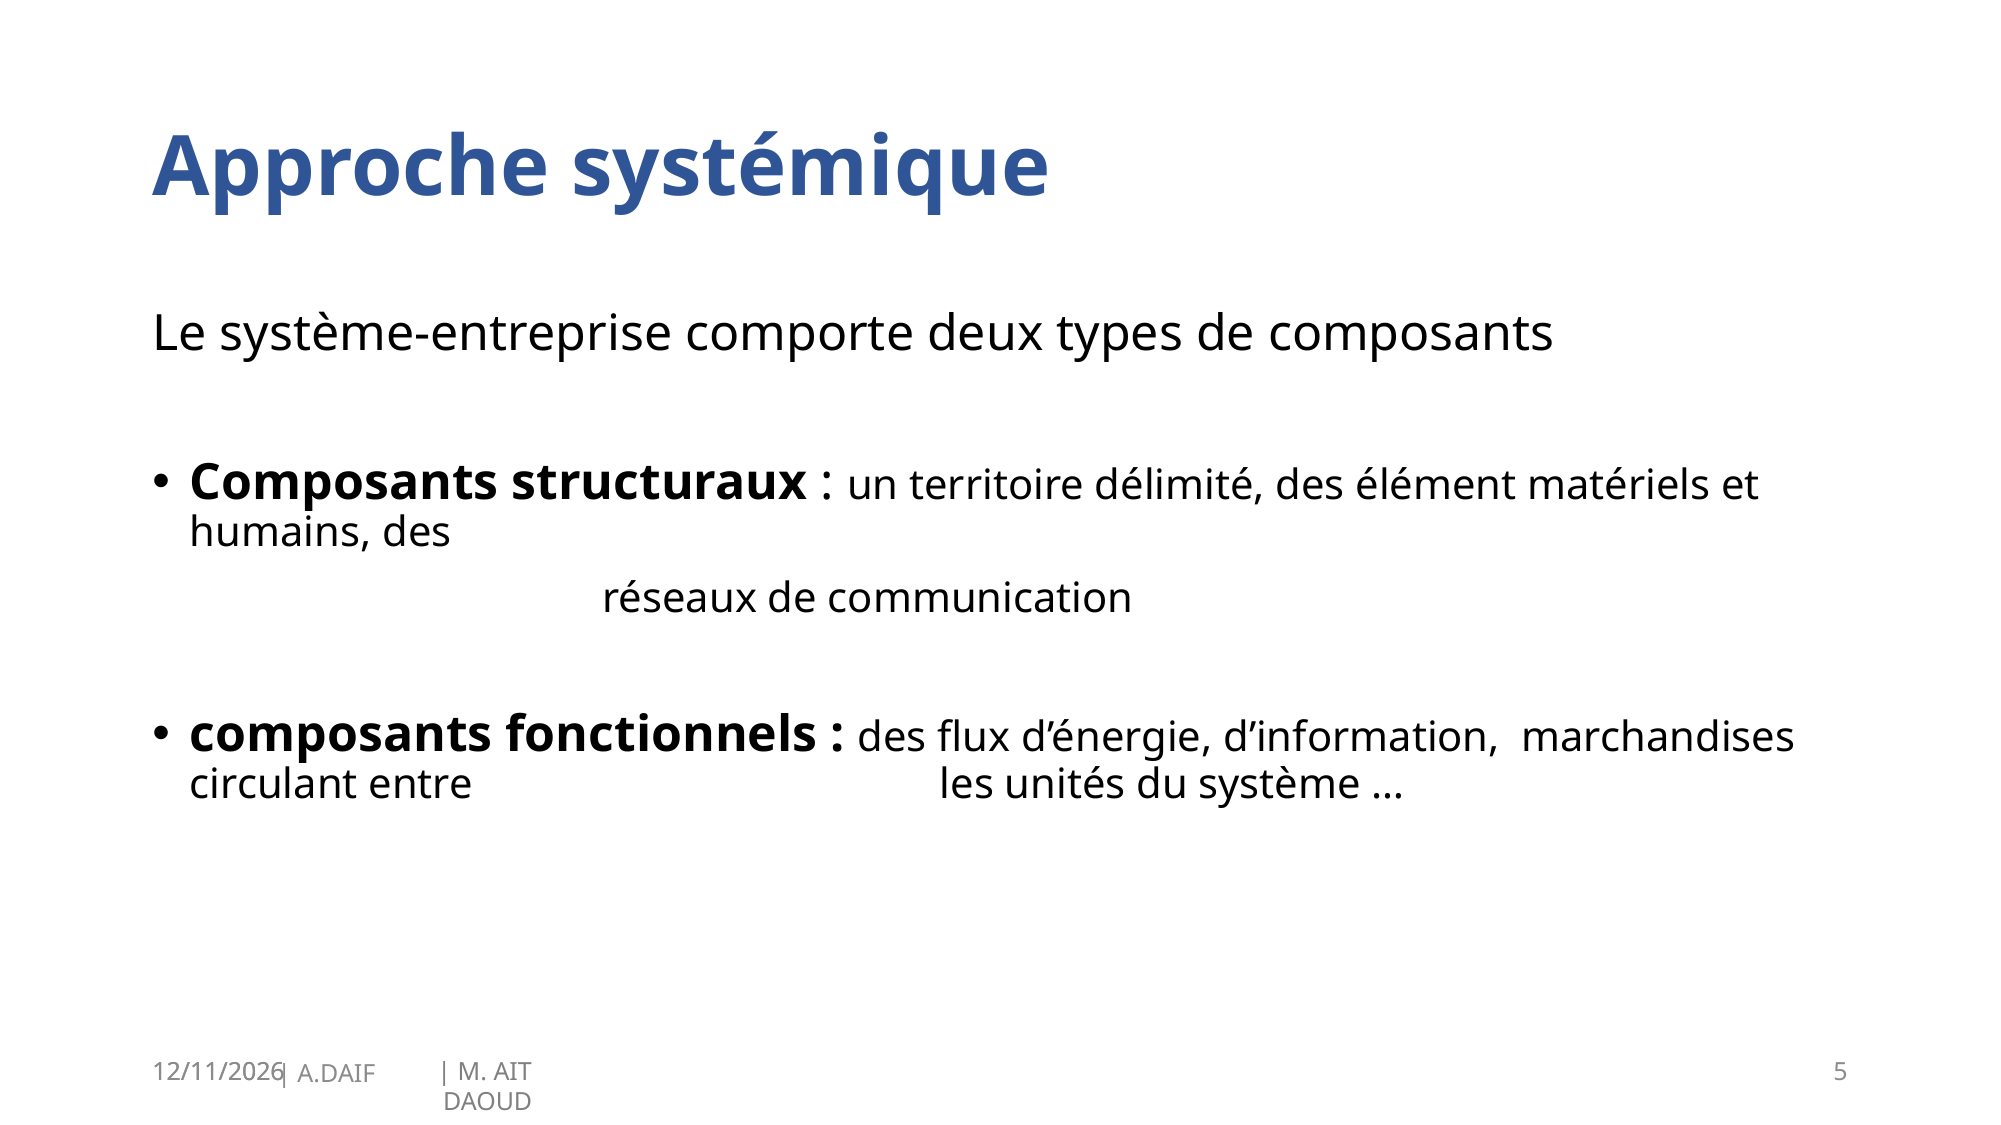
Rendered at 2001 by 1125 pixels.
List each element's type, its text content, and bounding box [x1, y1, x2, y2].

title Approche systémique [137, 59, 1863, 278]
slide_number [137, 1042, 588, 1103]
slide_number 5 [1412, 1042, 1863, 1103]
list Le système-entreprise comporte deux types de composants Composants structuraux : un territoire délimité, des élément matériels et humains, des réseaux de communication composants fonctionnels : des flux d’énergie, d’information, marchandises circulant entre les unités du système … [137, 299, 1863, 1014]
